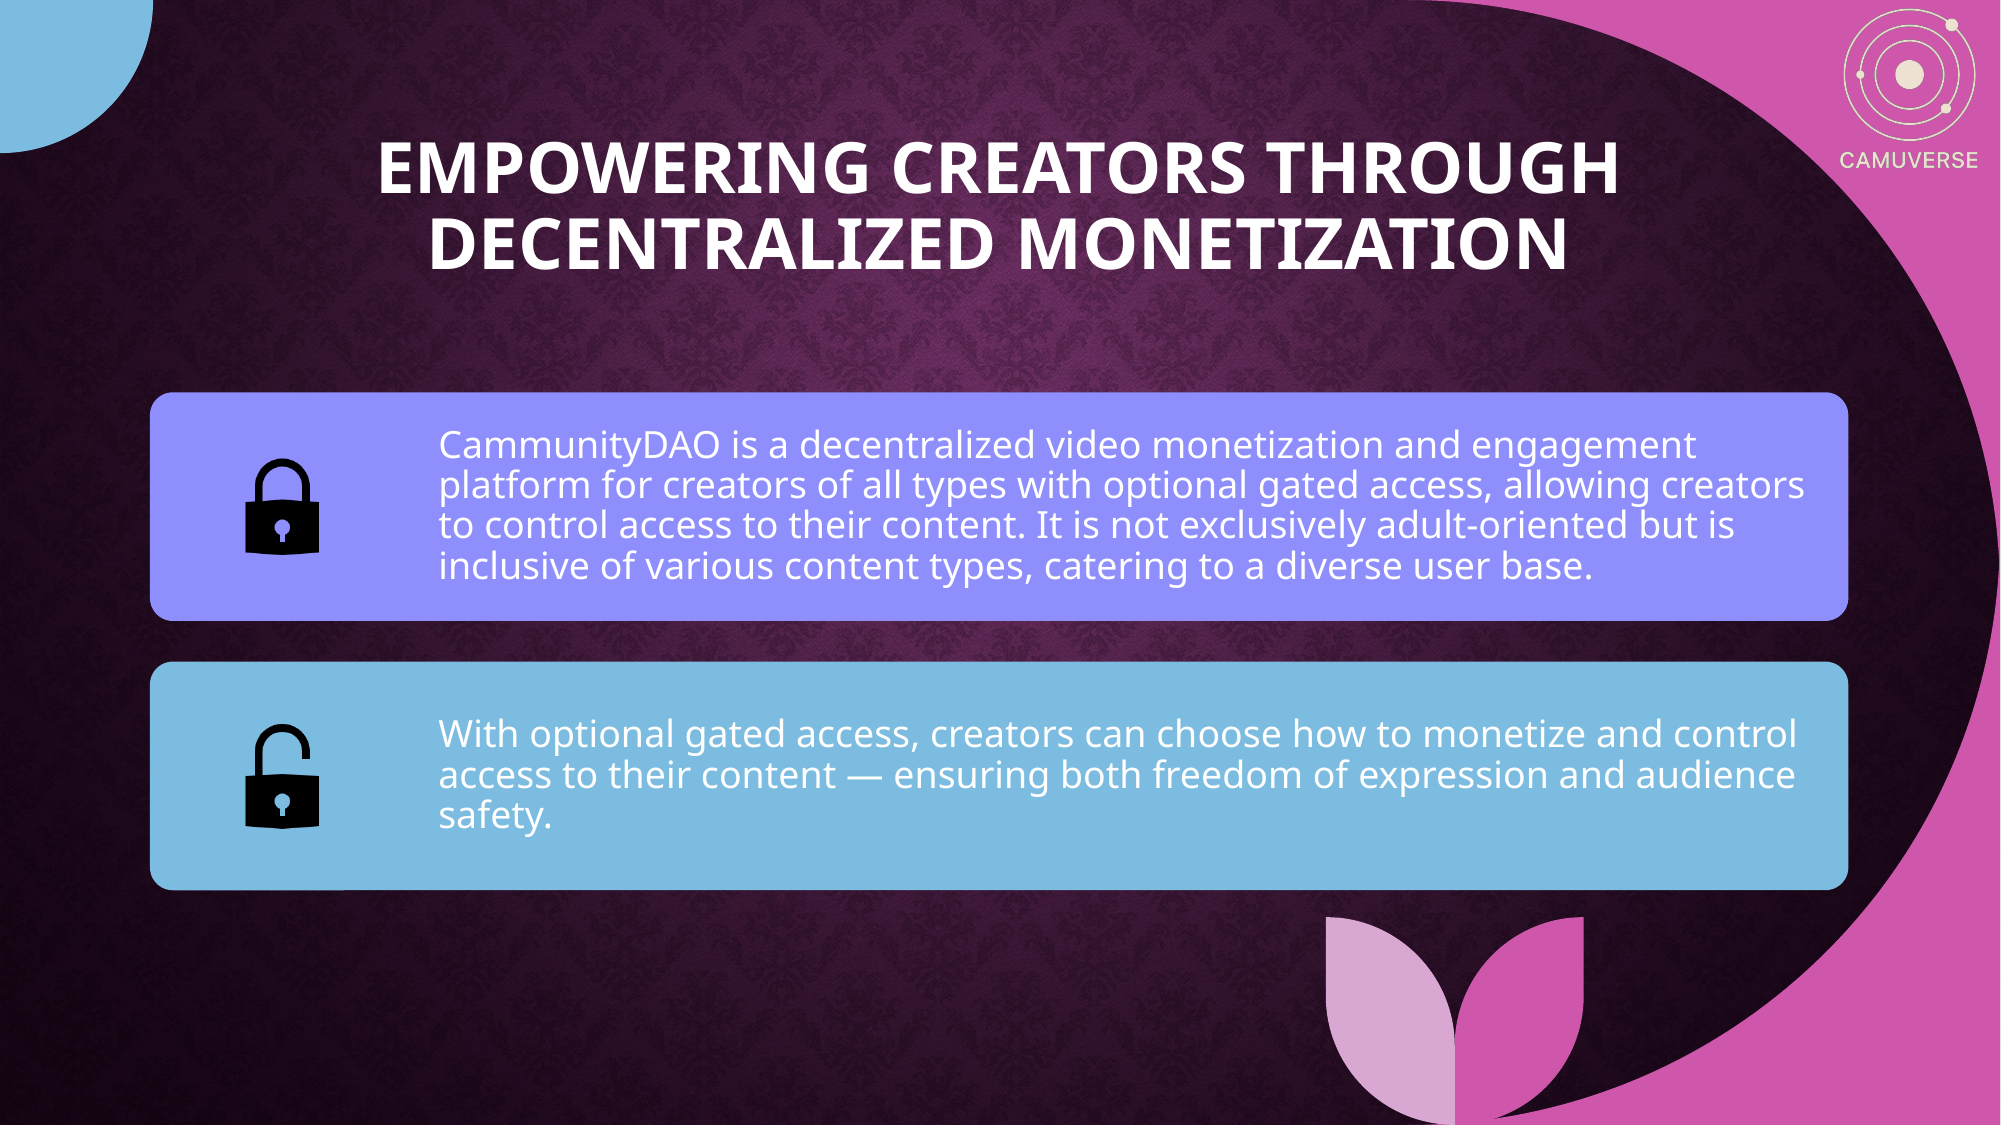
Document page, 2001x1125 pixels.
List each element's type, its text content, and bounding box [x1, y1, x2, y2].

title Empowering Creators Through Decentralized Monetization [149, 99, 1849, 318]
picture [1819, 0, 2000, 181]
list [149, 369, 1849, 913]
slide_number 1 [1724, 965, 1849, 1025]
